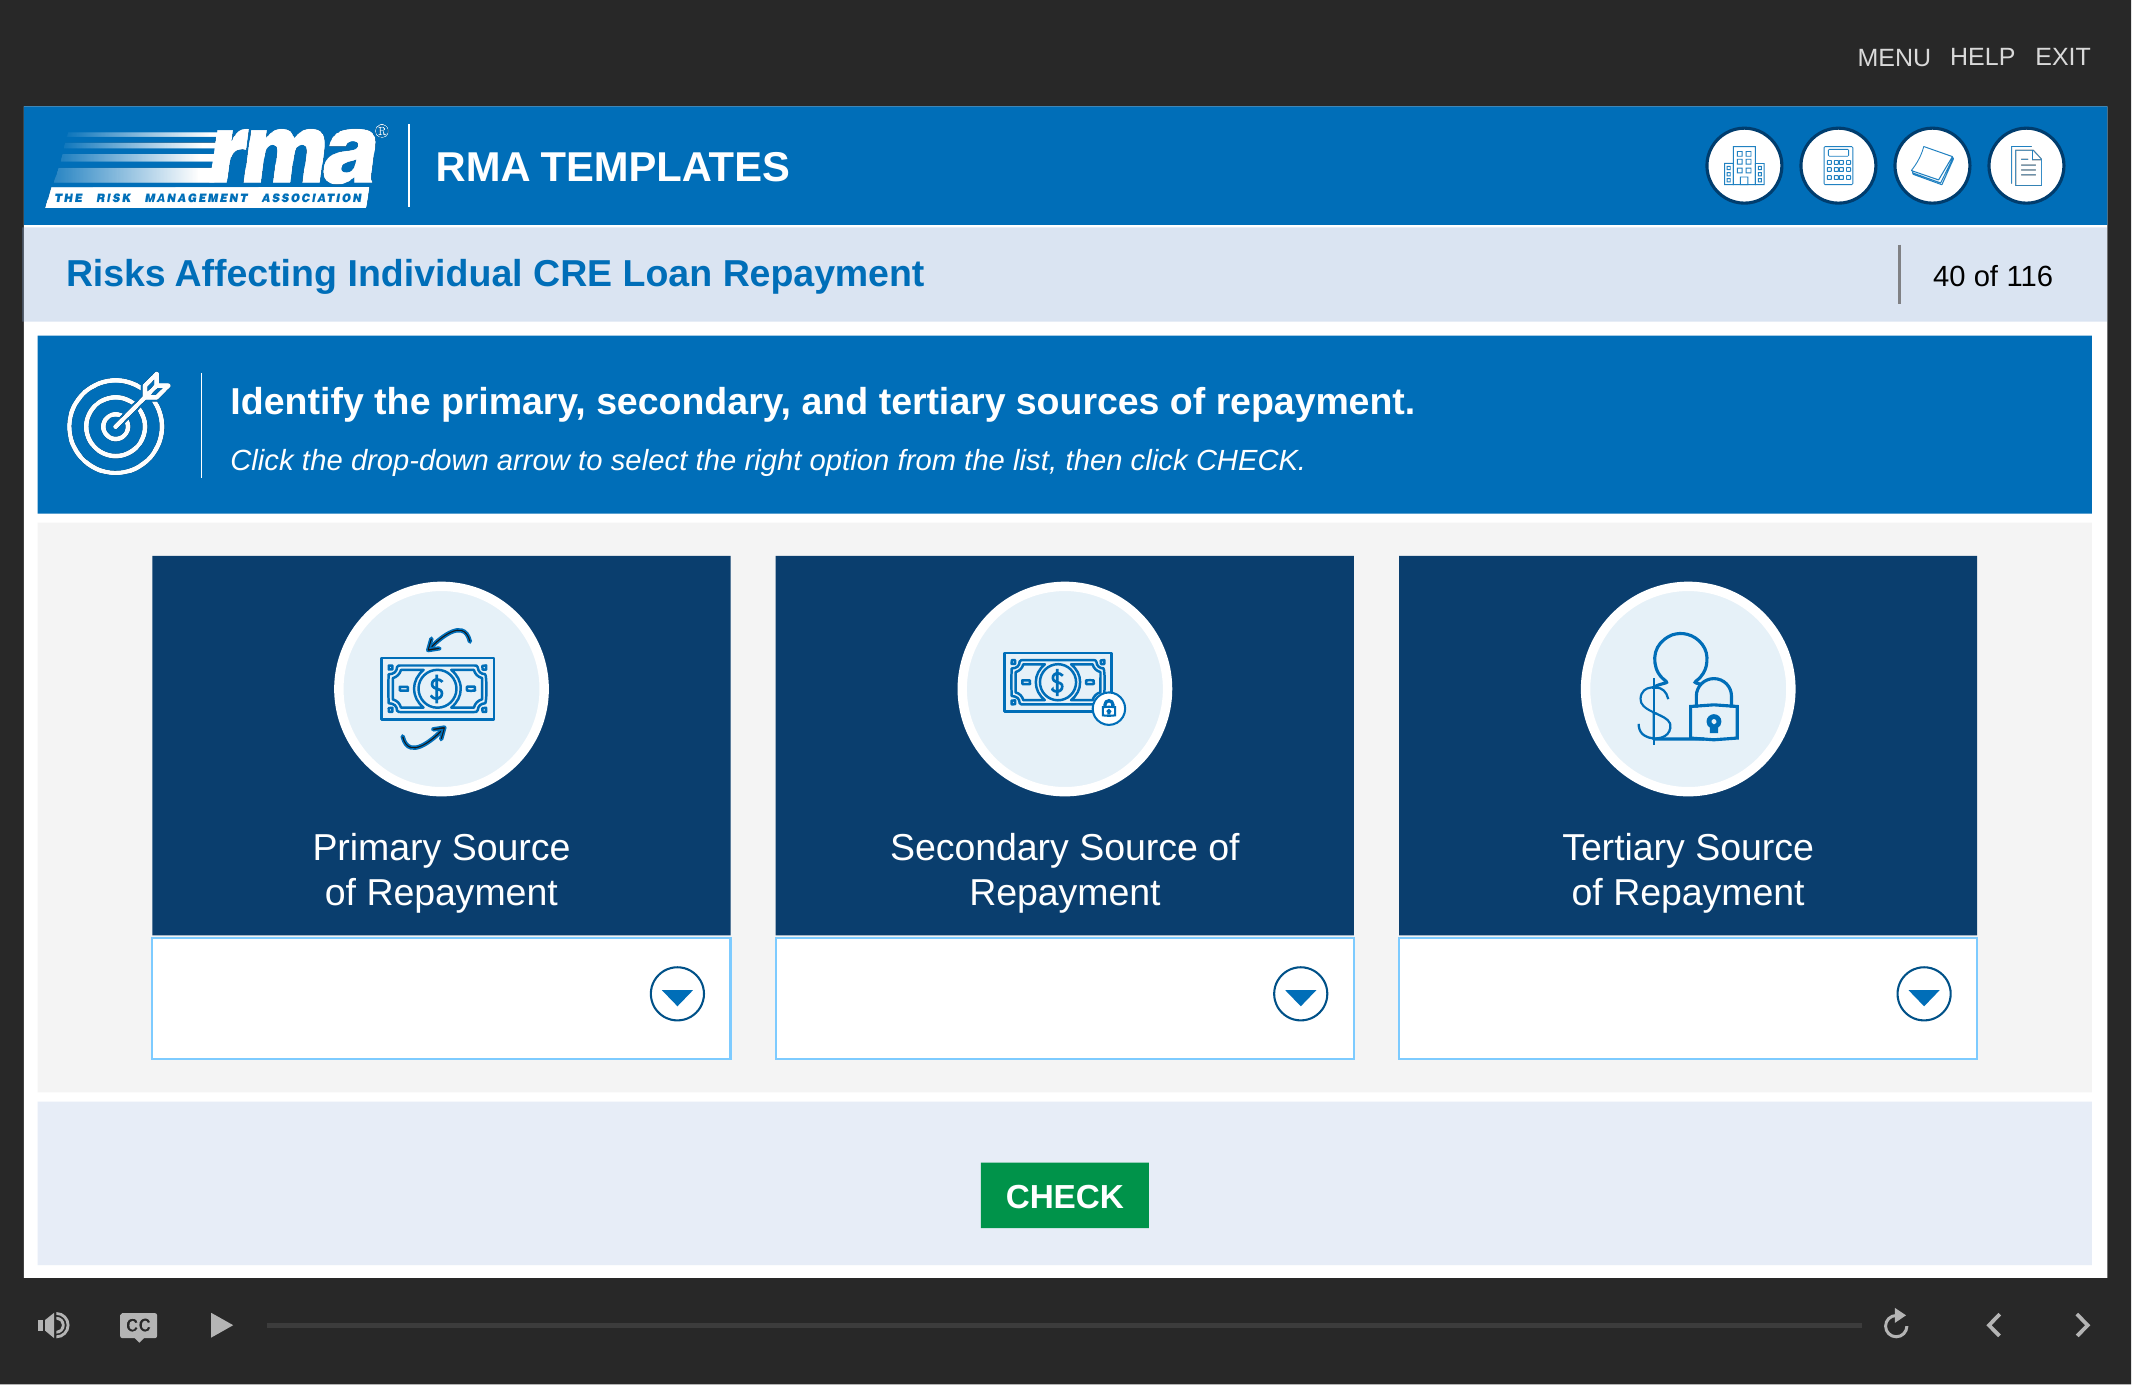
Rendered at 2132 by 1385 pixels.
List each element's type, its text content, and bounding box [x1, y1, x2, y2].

picture [55, 362, 180, 487]
title Risks Affecting Individual CRE Loan Repayment [51, 246, 1851, 303]
text_box CHECK [980, 1162, 1150, 1229]
text_box [37, 1101, 2093, 1266]
slide_number 40 of 116 [1882, 249, 2104, 300]
text_box Identify the primary, secondary, and tertiary sources of repayment. Click the drop-down arrow to select the right option from the list, then click CHECK. [215, 366, 2062, 484]
picture [44, 124, 389, 208]
text_box [37, 521, 2093, 1093]
picture [2011, 146, 2042, 186]
text_box [37, 335, 2093, 515]
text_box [152, 555, 1978, 1060]
